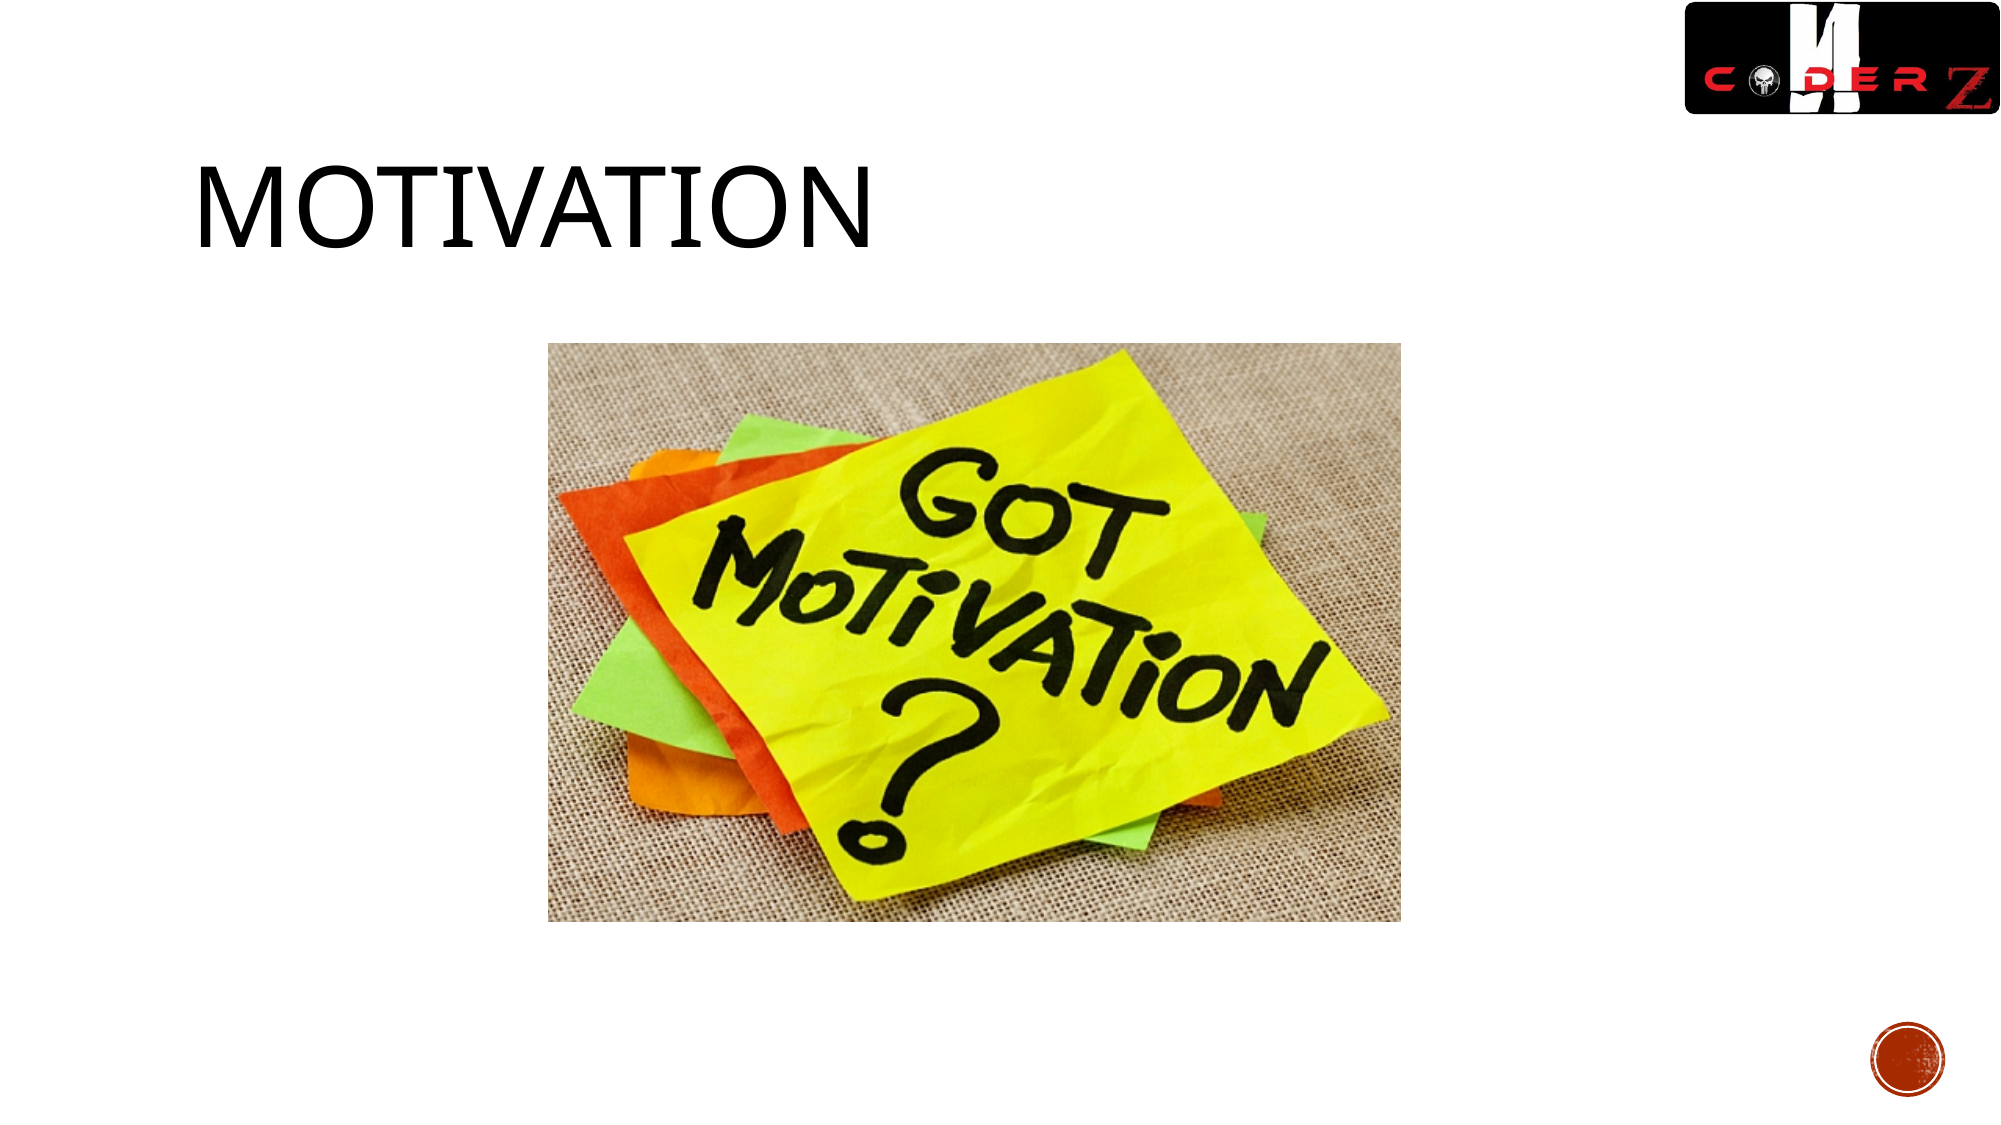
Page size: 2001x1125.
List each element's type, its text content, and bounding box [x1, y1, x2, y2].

picture [548, 343, 1401, 922]
picture [1684, 1, 2000, 115]
title Motivation [175, 79, 1826, 344]
